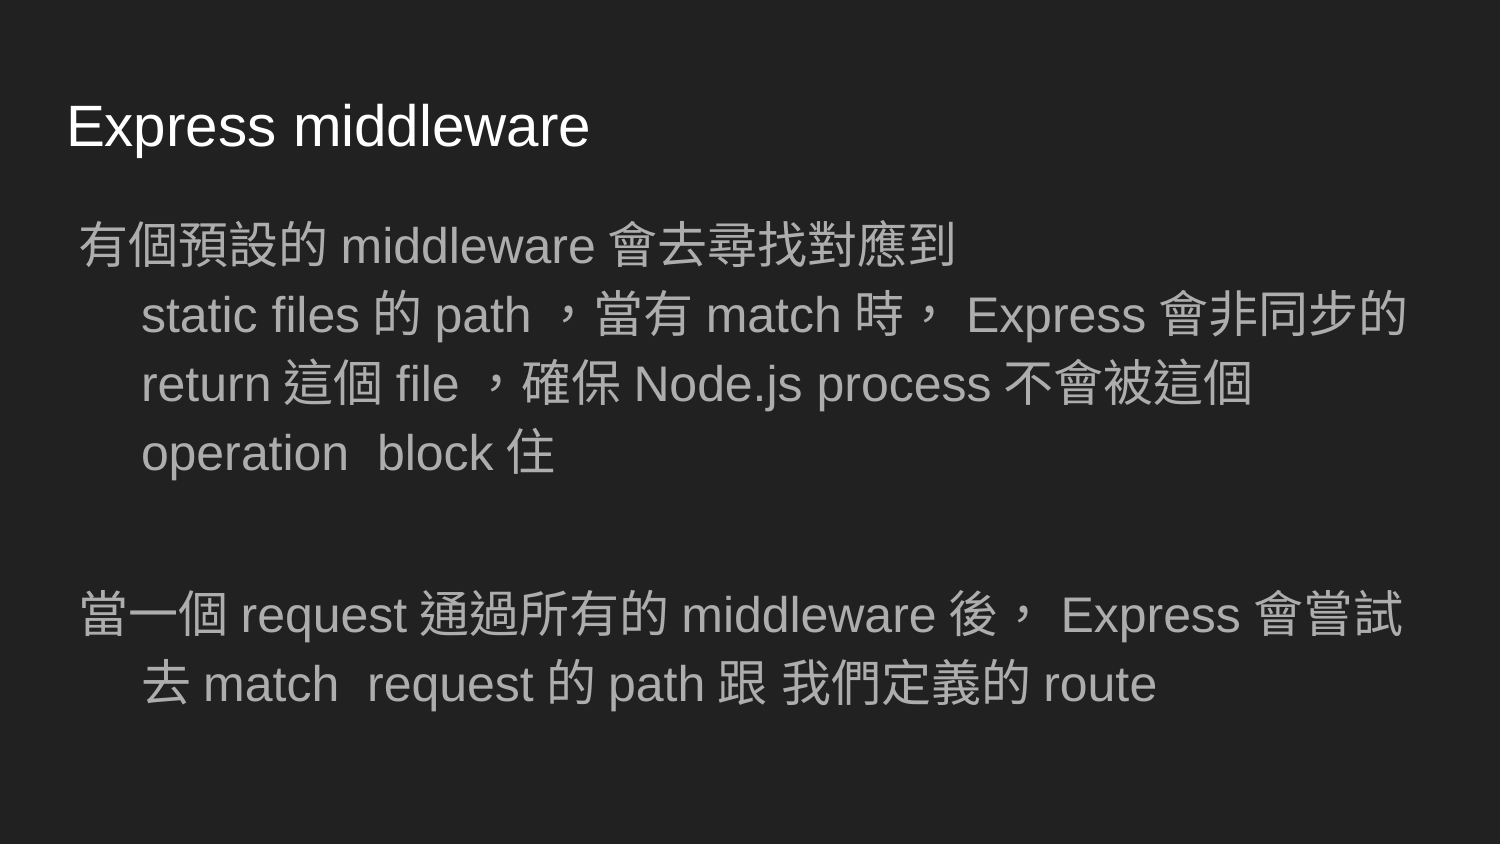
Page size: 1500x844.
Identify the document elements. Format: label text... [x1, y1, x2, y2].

title Express middleware [51, 72, 1449, 167]
list 有個預設的middleware會去尋找對應到 static files的path，當有match時，Express會非同步的return這個file，確保Node.js process不會被這個operation block住 當一個request通過所有的middleware後，Express會嘗試去match request的path跟 我們定義的route [51, 189, 1449, 750]
